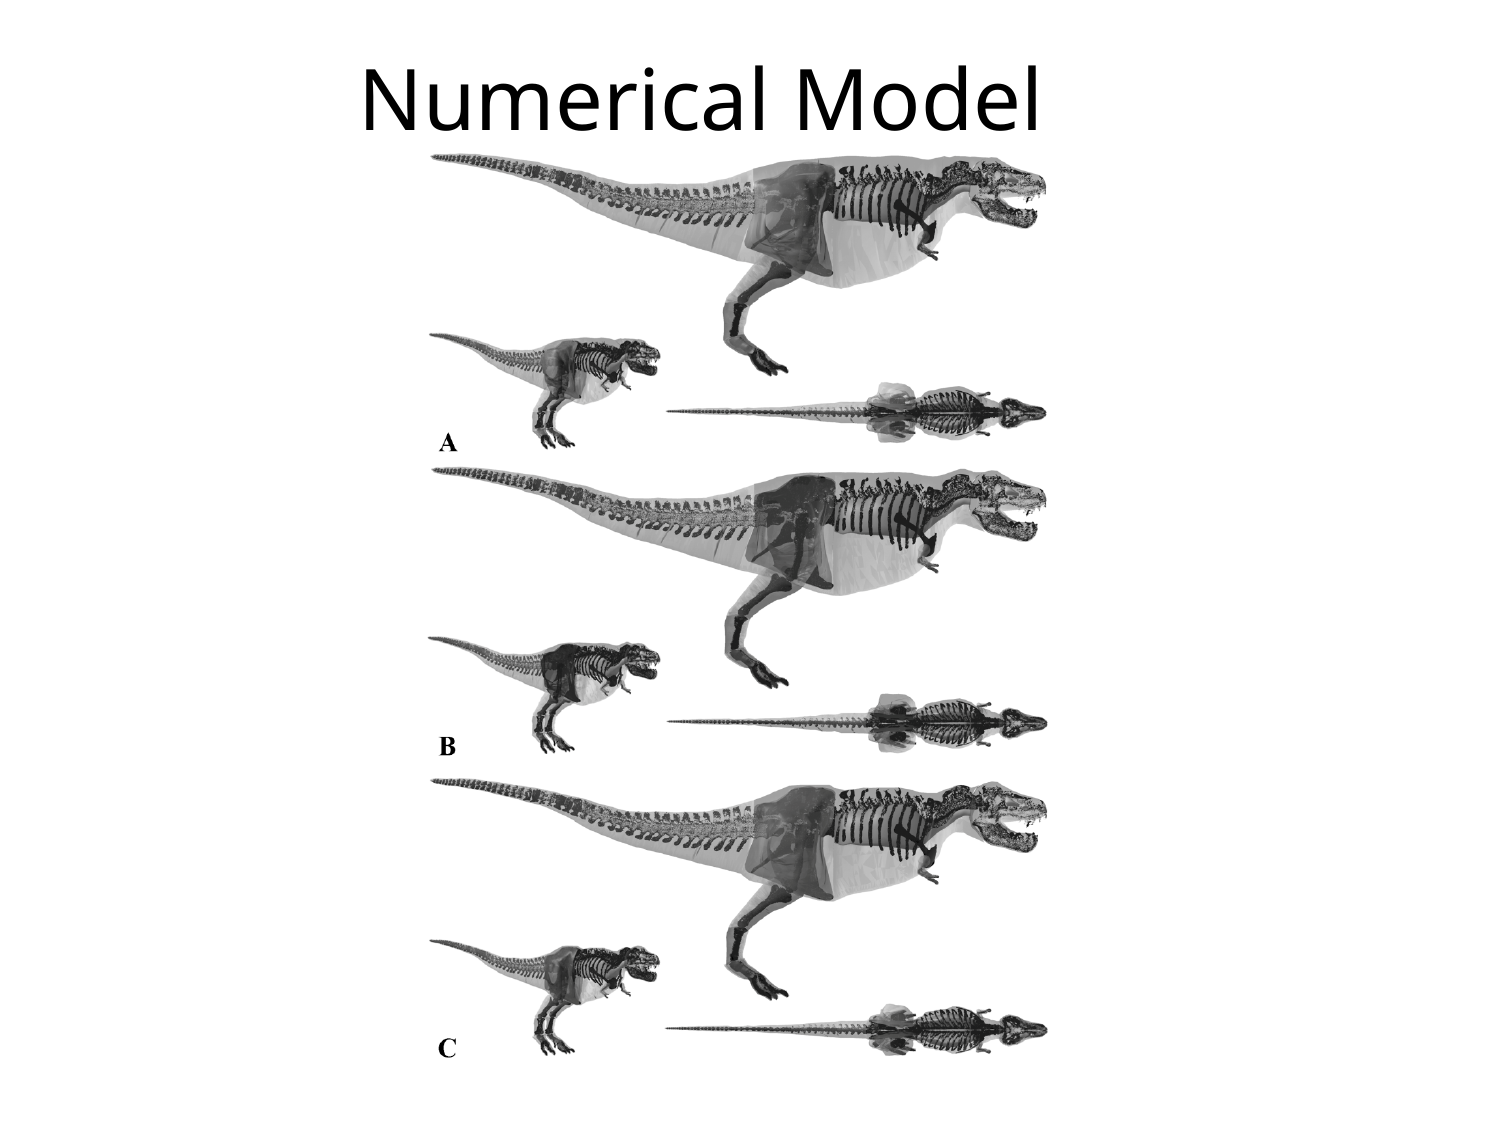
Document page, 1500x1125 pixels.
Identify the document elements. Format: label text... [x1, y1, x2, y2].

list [424, 149, 1051, 1068]
title Numerical Model [174, 37, 1250, 155]
